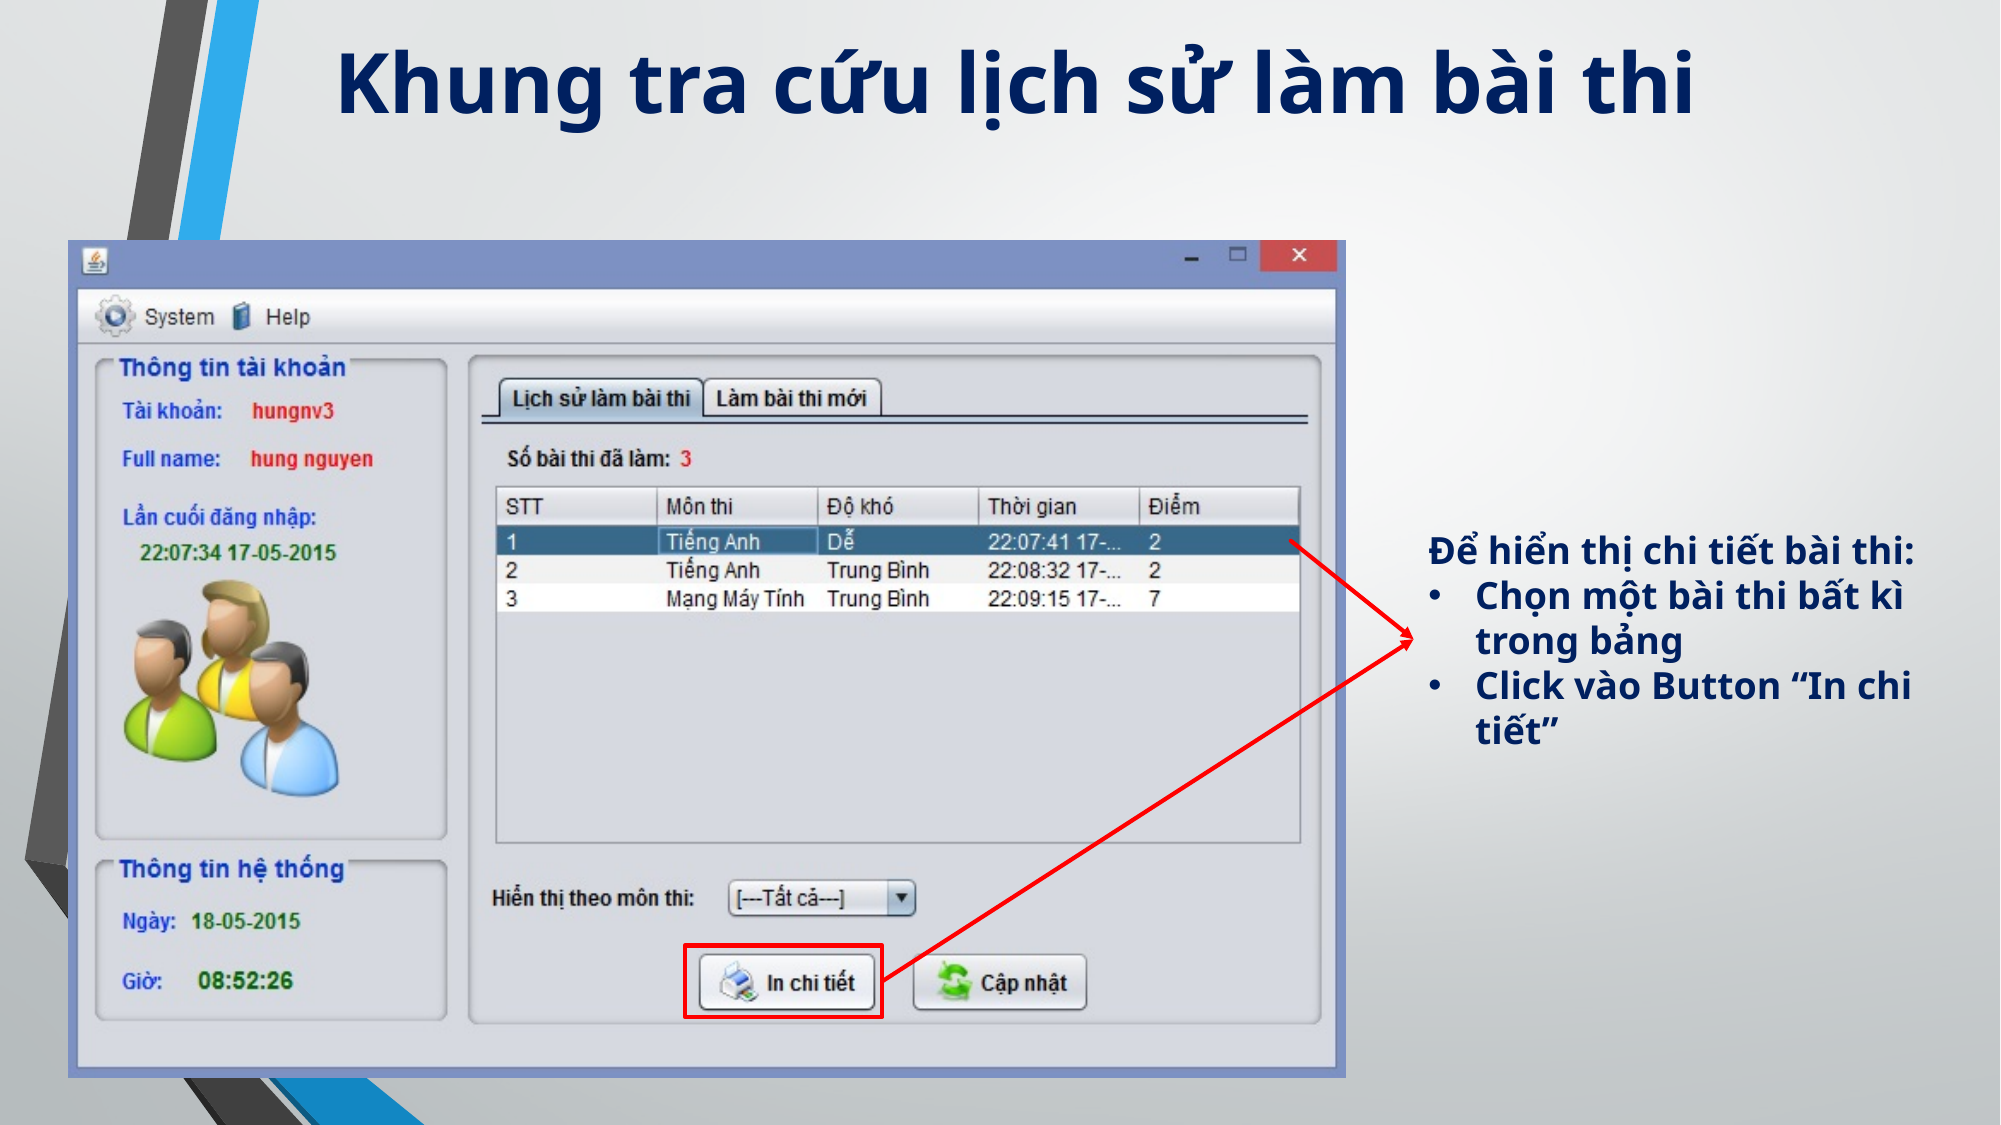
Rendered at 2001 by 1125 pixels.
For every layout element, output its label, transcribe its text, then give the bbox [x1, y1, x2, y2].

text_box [1290, 540, 1414, 618]
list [68, 239, 1346, 1078]
title Khung tra cứu lịch sử làm bài thi [194, 0, 1839, 160]
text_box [882, 617, 1414, 982]
text_box Để hiển thị chi tiết bài thi: Chọn một bài thi bất kì trong bảng Click vào Button “In chi tiết” [1413, 519, 1959, 760]
